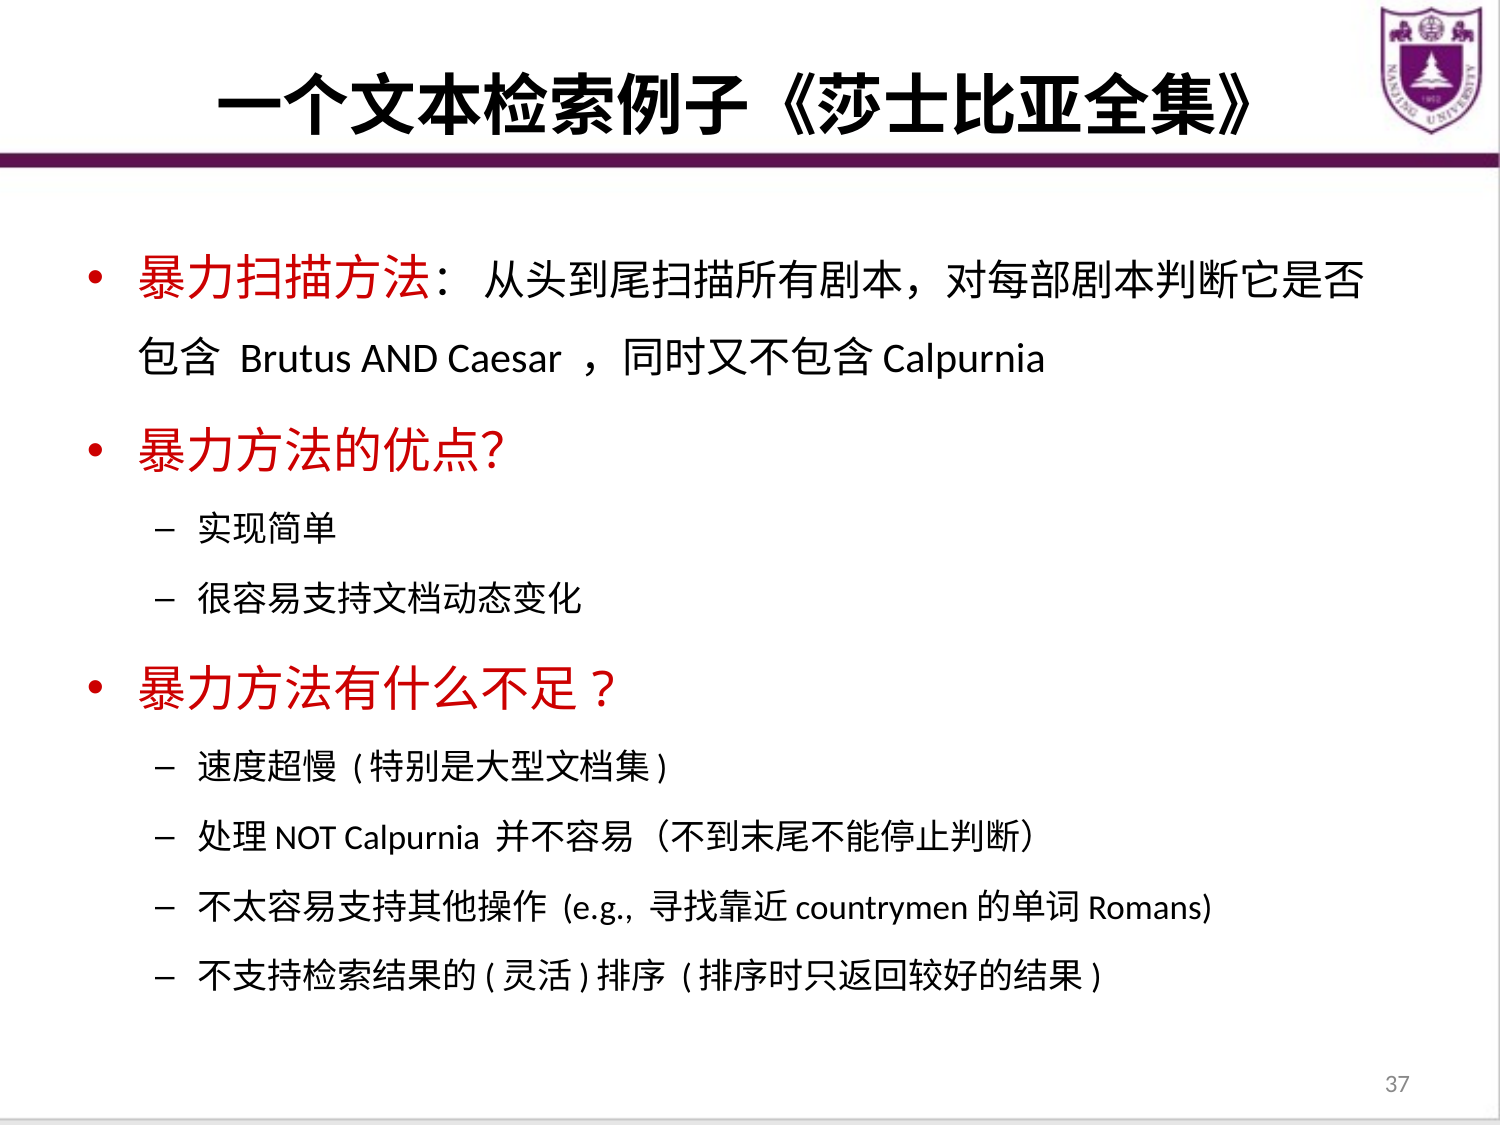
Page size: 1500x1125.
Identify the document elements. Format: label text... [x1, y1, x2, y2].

picture [0, 0, 1500, 1125]
title 一个文本检索例子《莎士比亚全集》 [75, 45, 1425, 161]
text_box 37 [1074, 1062, 1425, 1103]
list 暴力扫描方法： 从头到尾扫描所有剧本，对每部剧本判断它是否包含 Brutus AND Caesar ，同时又不包含Calpurnia 暴力方法的优点？ 实现简单 很容易支持文档动态变化 暴力方法有什么不足? 速度超慢 (特别是大型文档集) 处理NOT Calpurnia 并不容易（不到末尾不能停止判断） 不太容易支持其他操作 (e.g., 寻找靠近countrymen的单词Romans) 不支持检索结果的(灵活)排序 (排序时只返回较好的结果) [71, 210, 1422, 1014]
